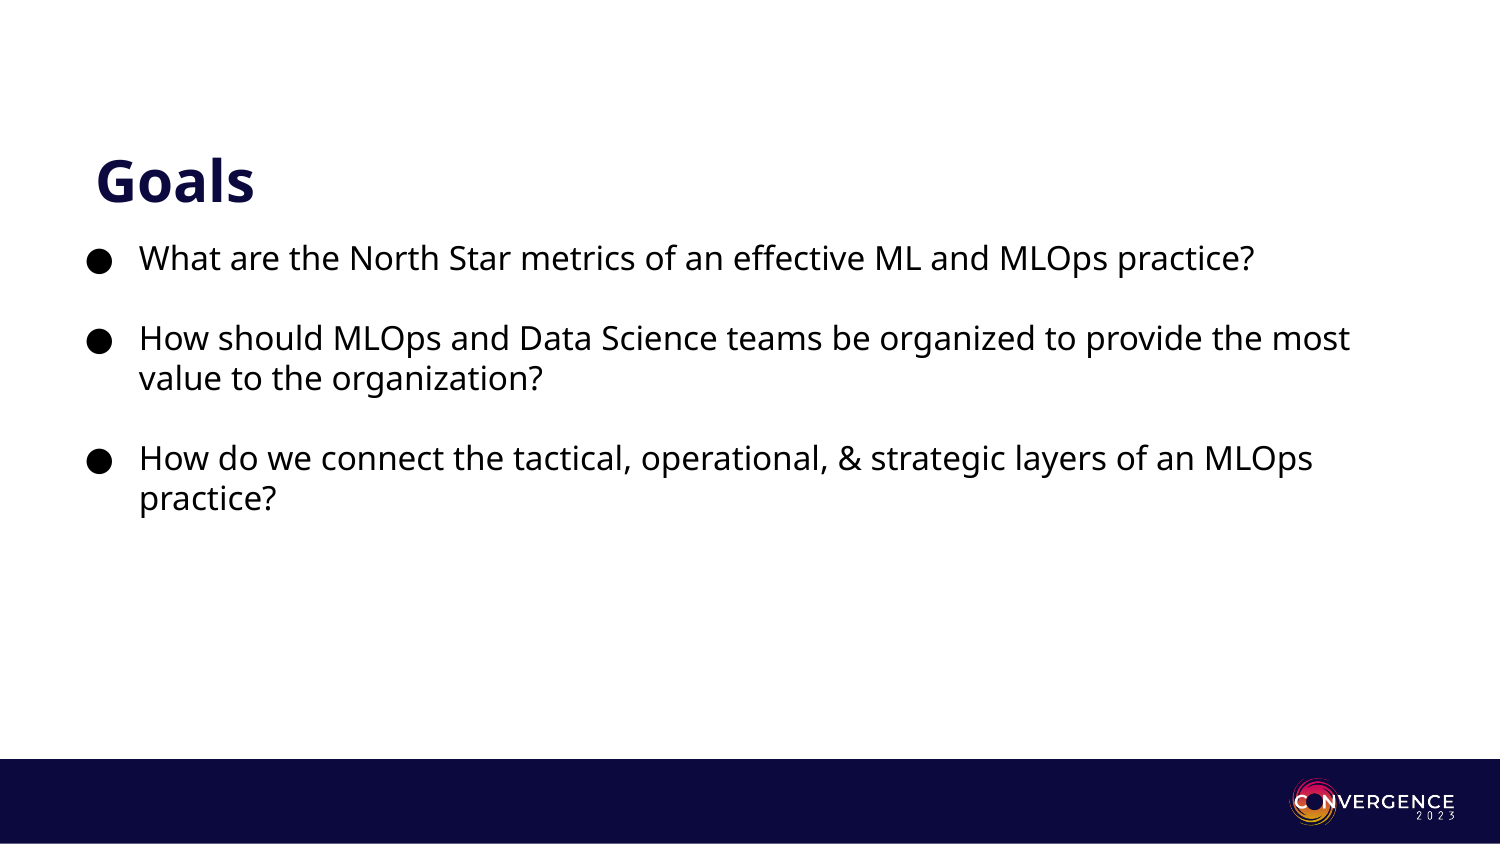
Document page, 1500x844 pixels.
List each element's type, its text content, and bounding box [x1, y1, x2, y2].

text_box [0, 759, 1500, 844]
text_box What are the North Star metrics of an effective ML and MLOps practice? How should MLOps and Data Science teams be organized to provide the most value to the organization? How do we connect the tactical, operational, & strategic layers of an MLOps practice? [48, 222, 1432, 599]
text_box Goals [80, 118, 1339, 214]
picture [1287, 775, 1458, 827]
